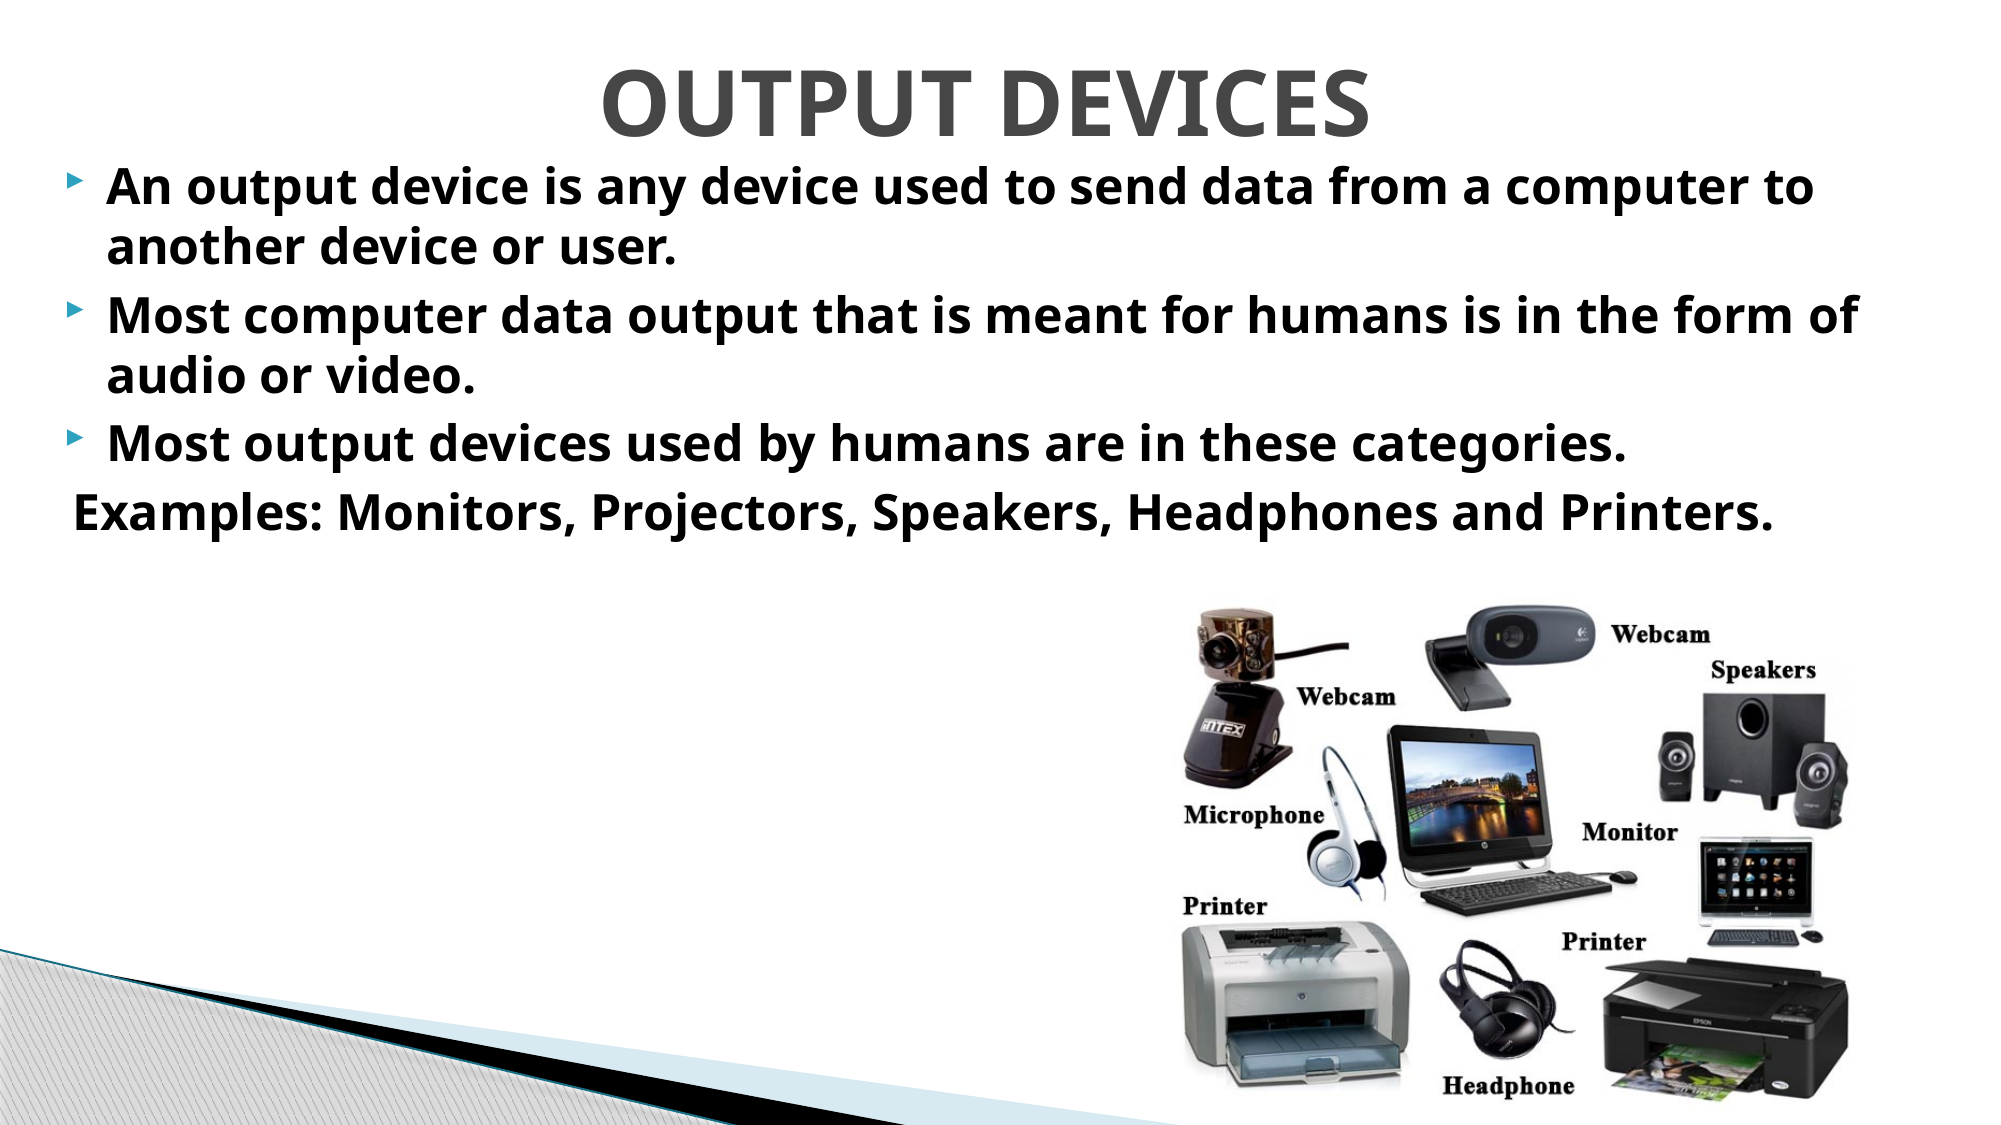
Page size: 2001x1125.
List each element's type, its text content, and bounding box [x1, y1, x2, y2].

list OUTPUT DEVICES [16, 37, 1955, 143]
picture [1171, 597, 1859, 1113]
list An output device is any device used to send data from a computer to another device or user. Most computer data output that is meant for humans is in the form of audio or video. Most output devices used by humans are in these categories. Examples: Monitors, Projectors, Speakers, Headphones and Printers. [31, 147, 1966, 808]
